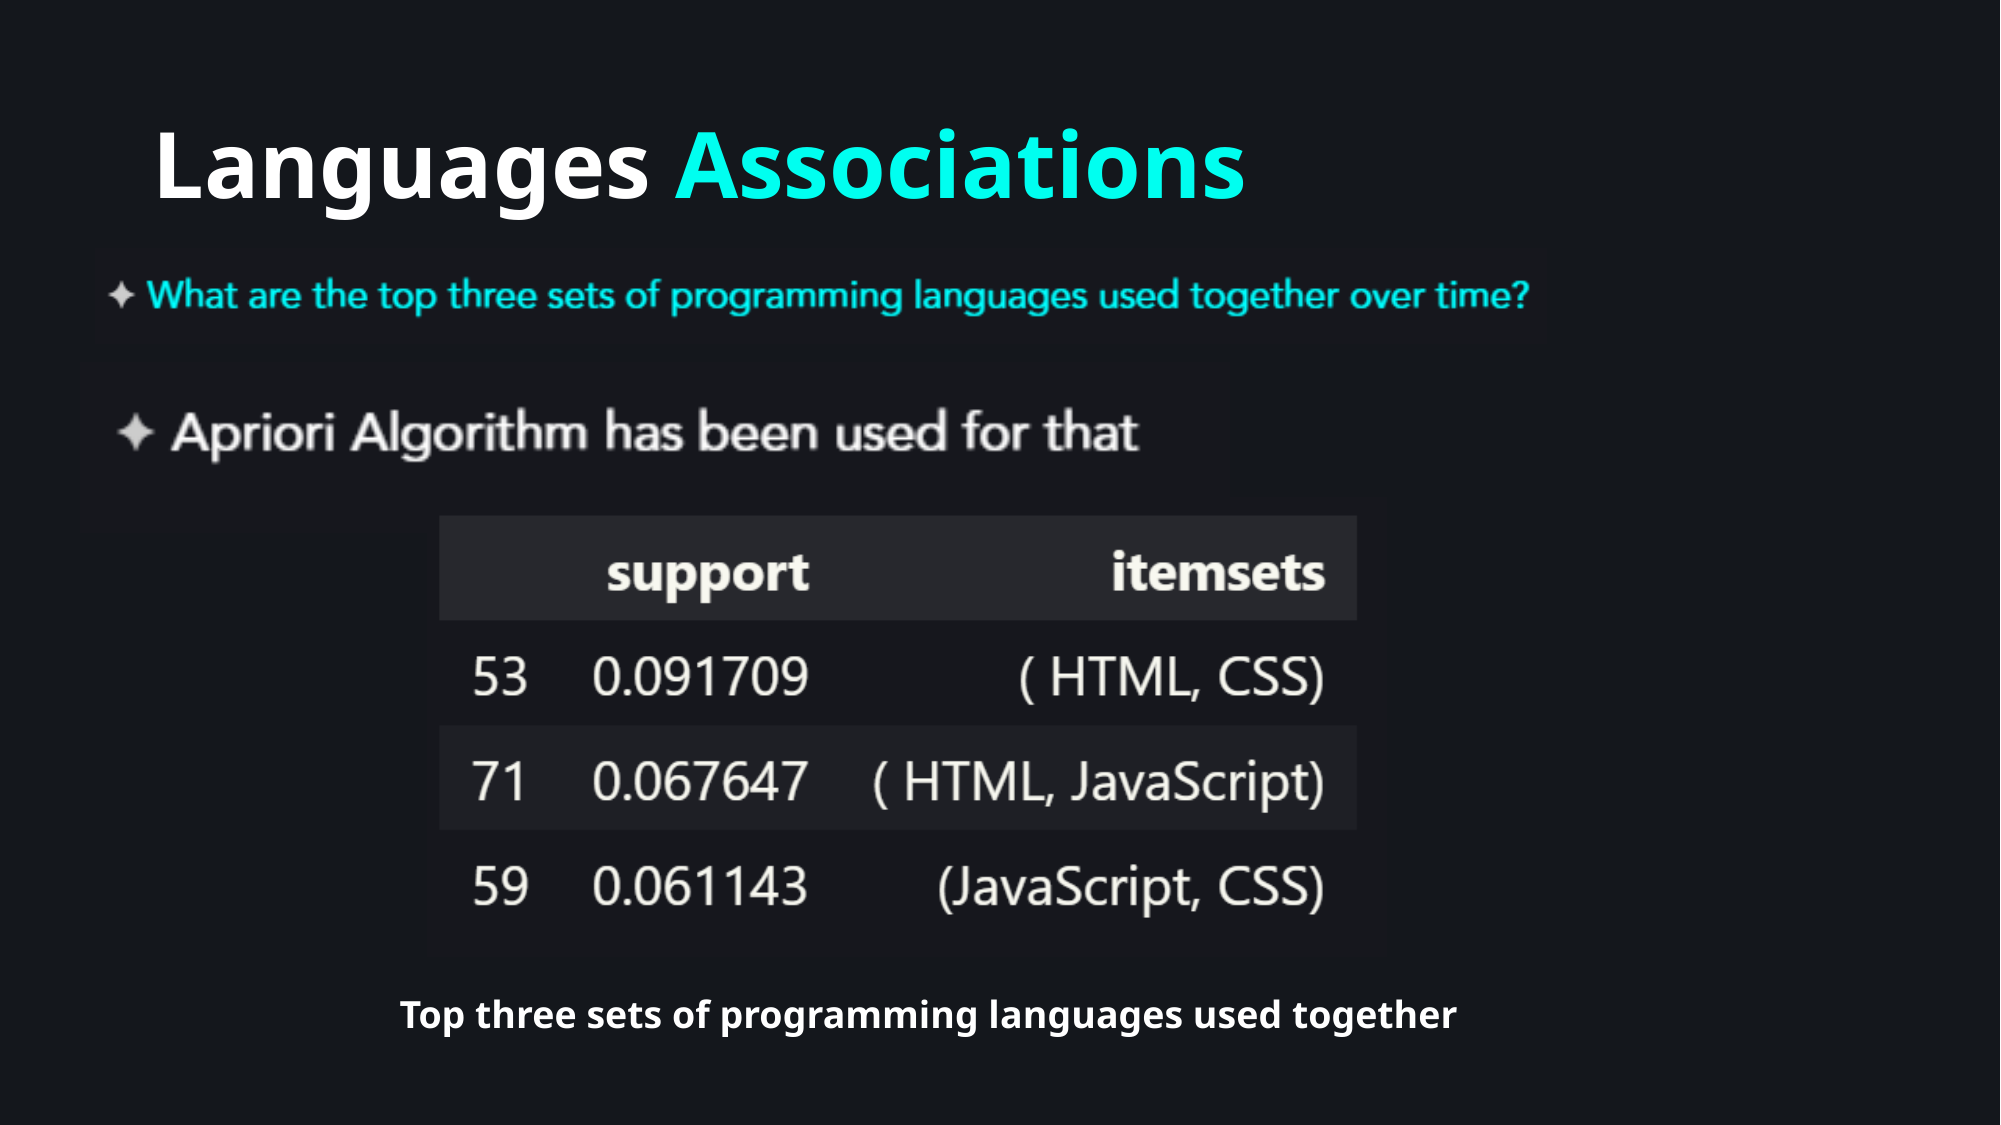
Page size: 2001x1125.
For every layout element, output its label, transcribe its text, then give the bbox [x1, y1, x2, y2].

picture [95, 248, 1547, 344]
picture [80, 362, 1387, 957]
text_box Top three sets of programming languages used together [384, 983, 1616, 1044]
title Languages Associations [137, 59, 1863, 278]
